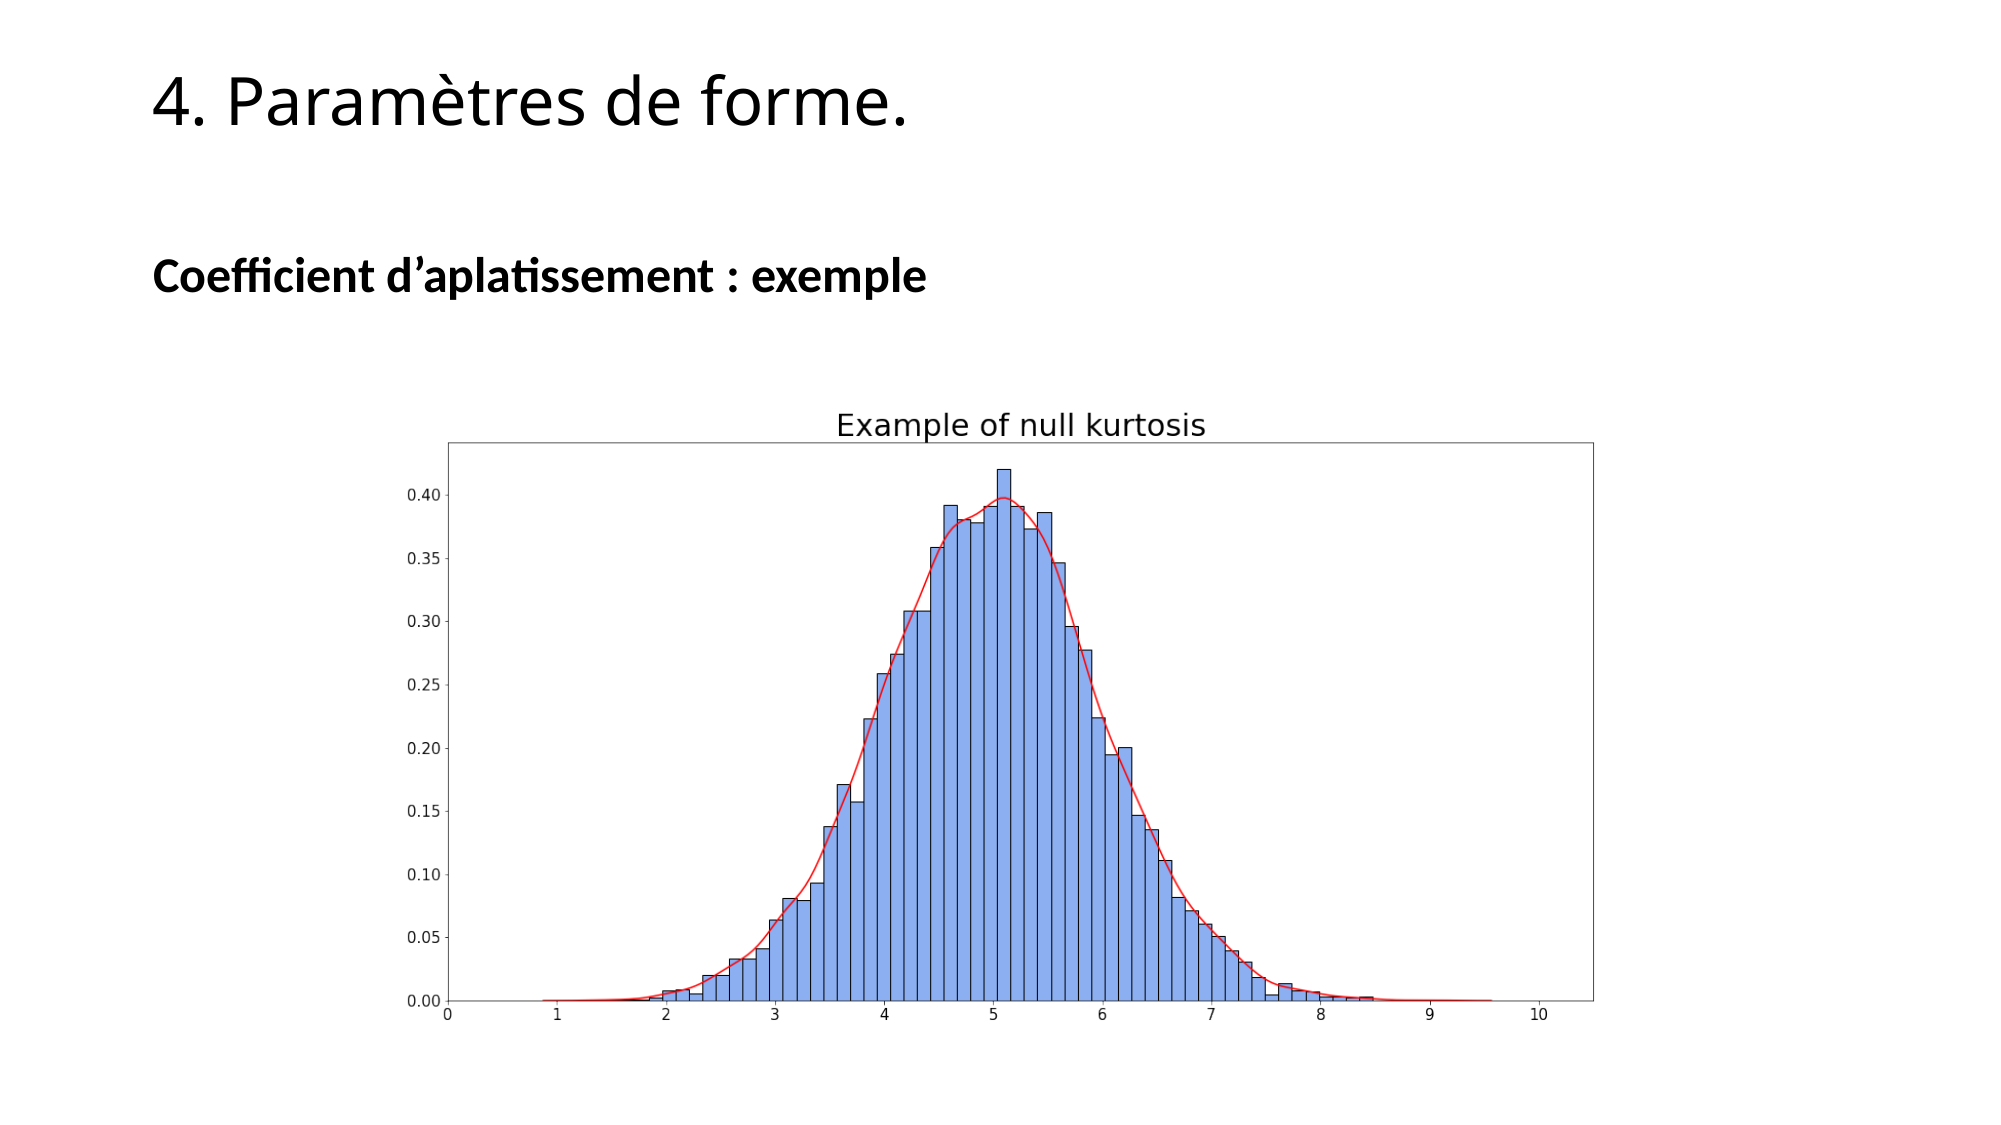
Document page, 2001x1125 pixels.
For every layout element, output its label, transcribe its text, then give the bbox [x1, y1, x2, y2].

text_box Coefficient d’aplatissement : exemple [138, 234, 1866, 310]
text_box 4. Paramètres de forme. [137, 59, 1863, 155]
picture [263, 354, 1741, 1093]
